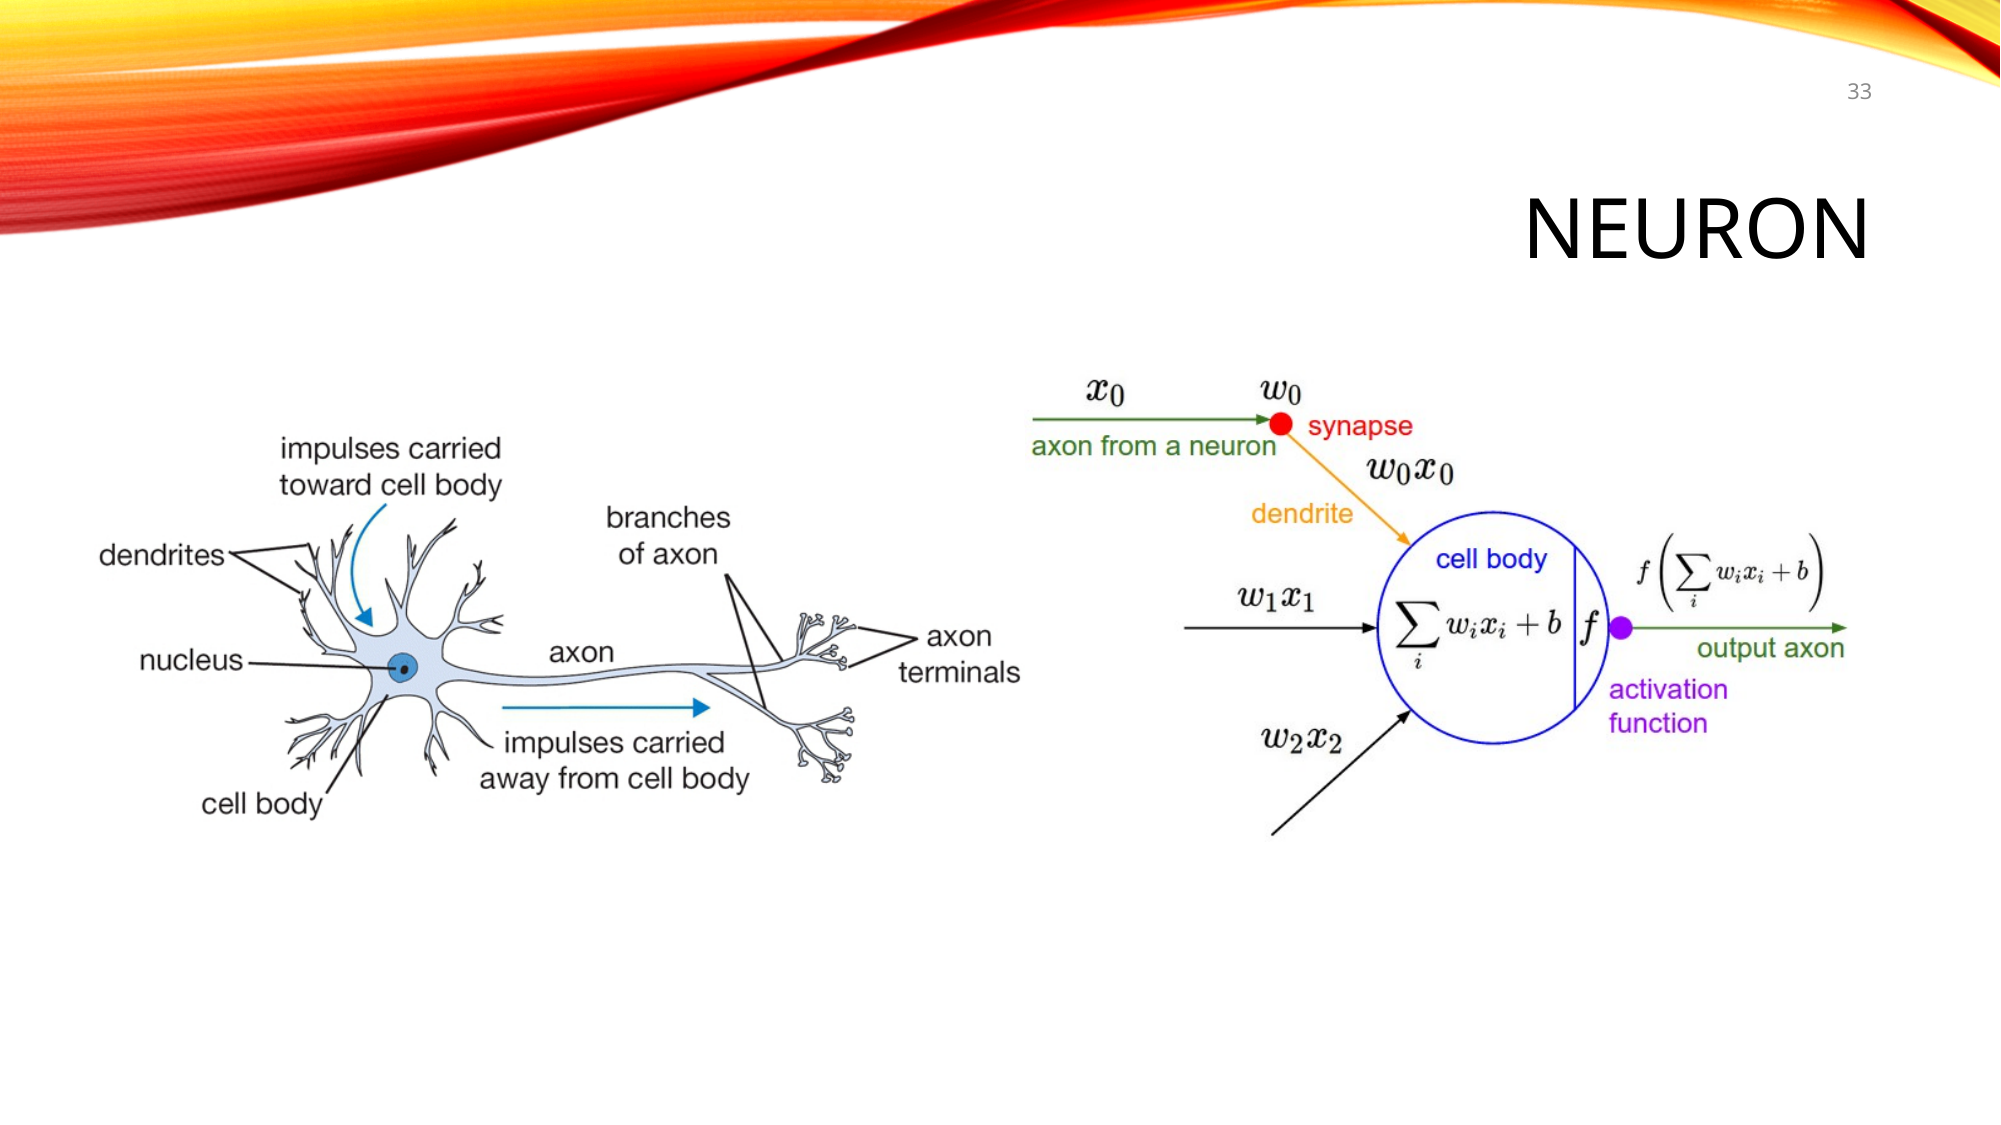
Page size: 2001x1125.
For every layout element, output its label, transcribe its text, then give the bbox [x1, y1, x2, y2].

slide_number 33 [1437, 62, 1888, 123]
picture [0, 0, 2000, 237]
title Neuron [474, 125, 1888, 338]
picture [94, 370, 1851, 843]
